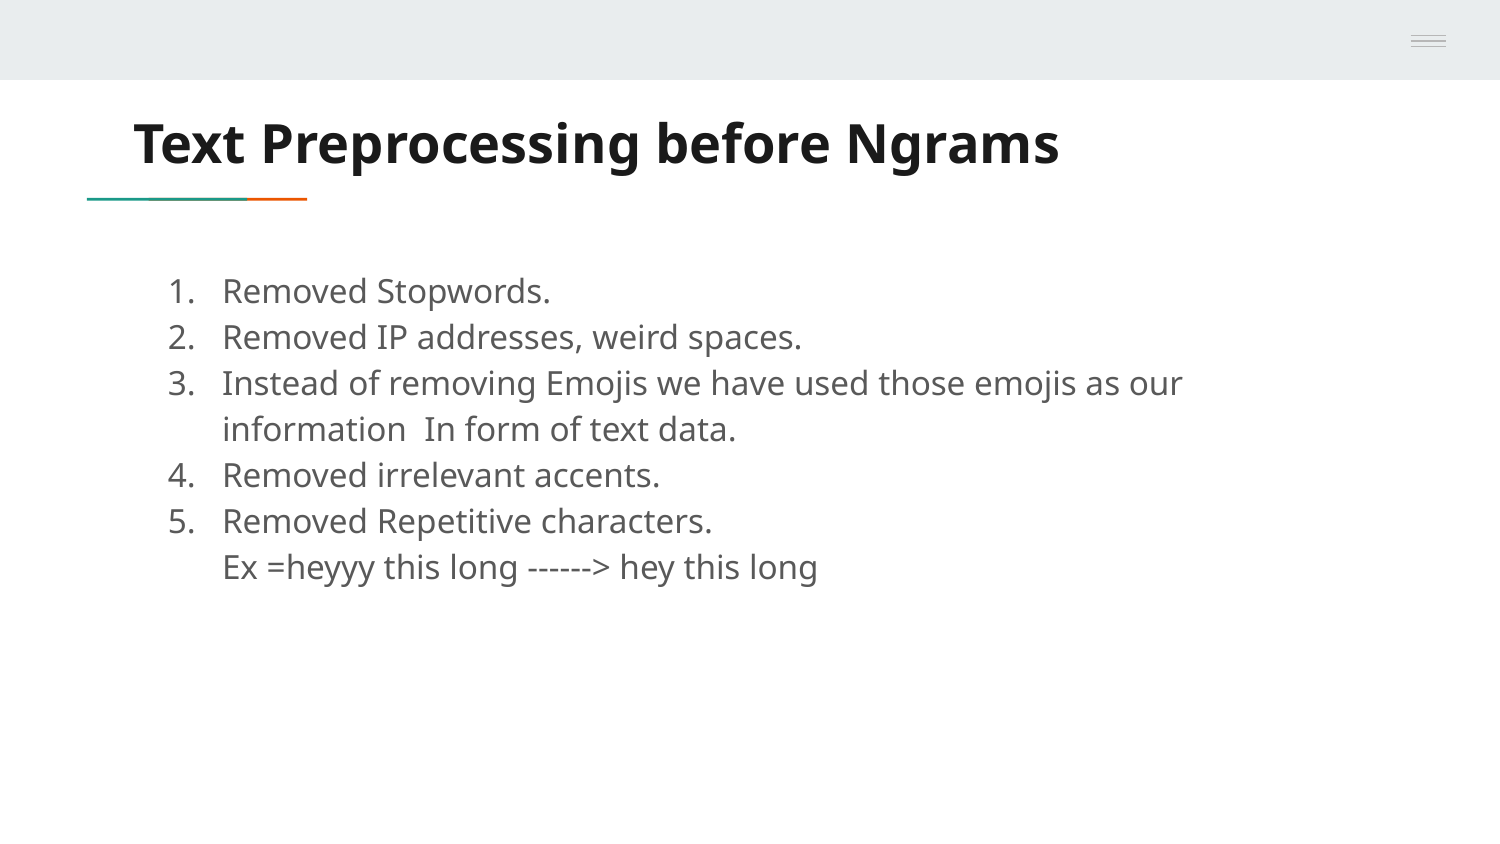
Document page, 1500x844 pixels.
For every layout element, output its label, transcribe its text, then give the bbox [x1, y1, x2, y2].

list Removed Stopwords. Removed IP addresses, weird spaces. Instead of removing Emojis we have used those emojis as our information In form of text data. Removed irrelevant accents. Removed Repetitive characters. Ex =heyyy this long ------> hey this long [132, 249, 1257, 665]
title Text Preprocessing before Ngrams [118, 94, 1298, 192]
